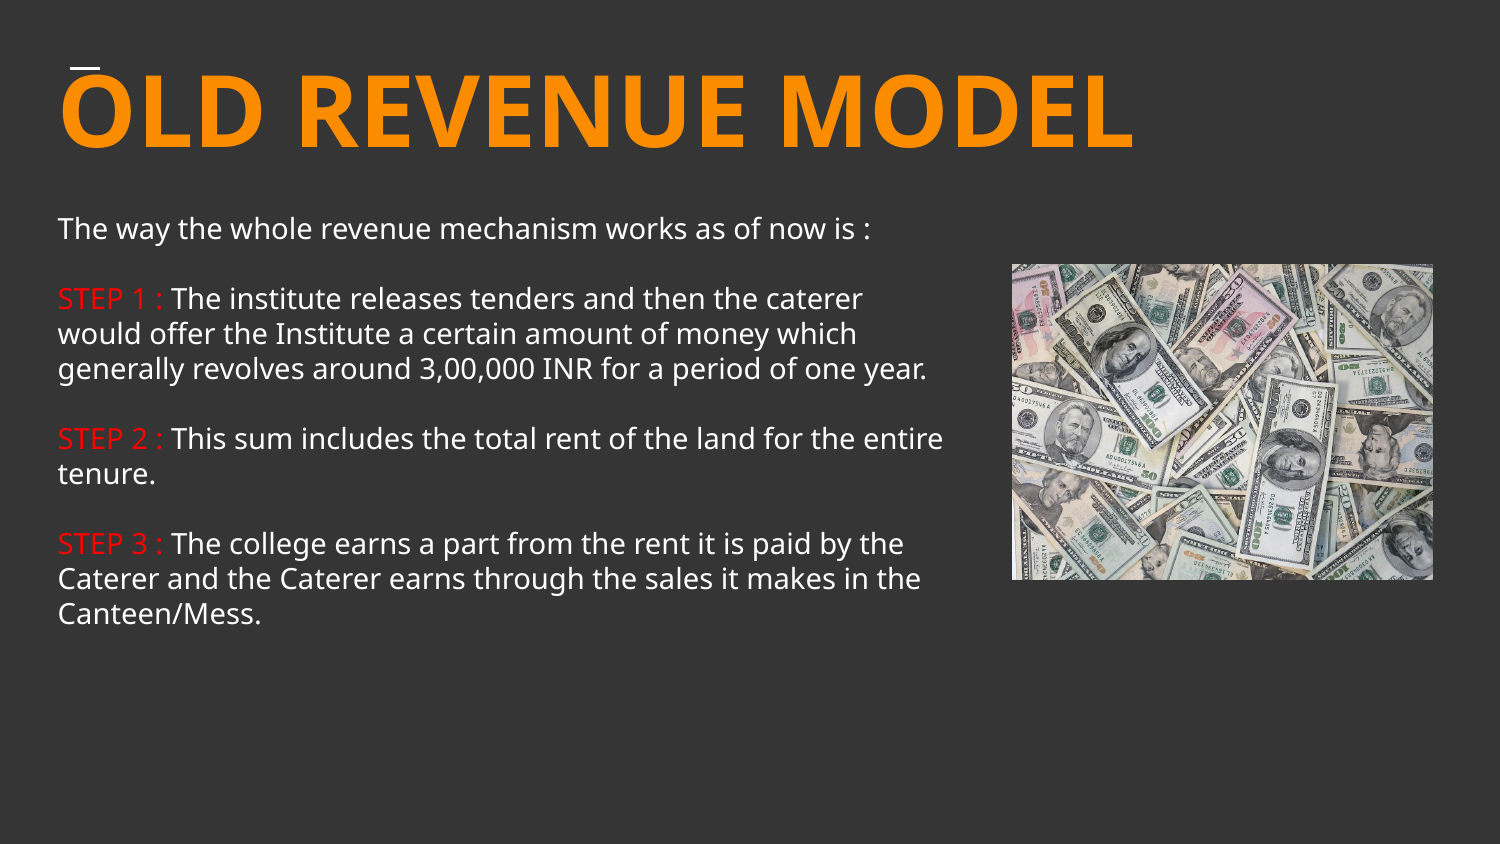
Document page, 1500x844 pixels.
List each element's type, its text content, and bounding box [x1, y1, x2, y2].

text_box The way the whole revenue mechanism works as of now is : STEP 1 : The institute releases tenders and then the caterer would offer the Institute a certain amount of money which generally revolves around 3,00,000 INR for a period of one year. STEP 2 : This sum includes the total rent of the land for the entire tenure. STEP 3 : The college earns a part from the rent it is paid by the Caterer and the Caterer earns through the sales it makes in the Canteen/Mess. [42, 195, 961, 792]
picture [1011, 263, 1433, 580]
title OLD REVENUE MODEL [42, 32, 1458, 662]
